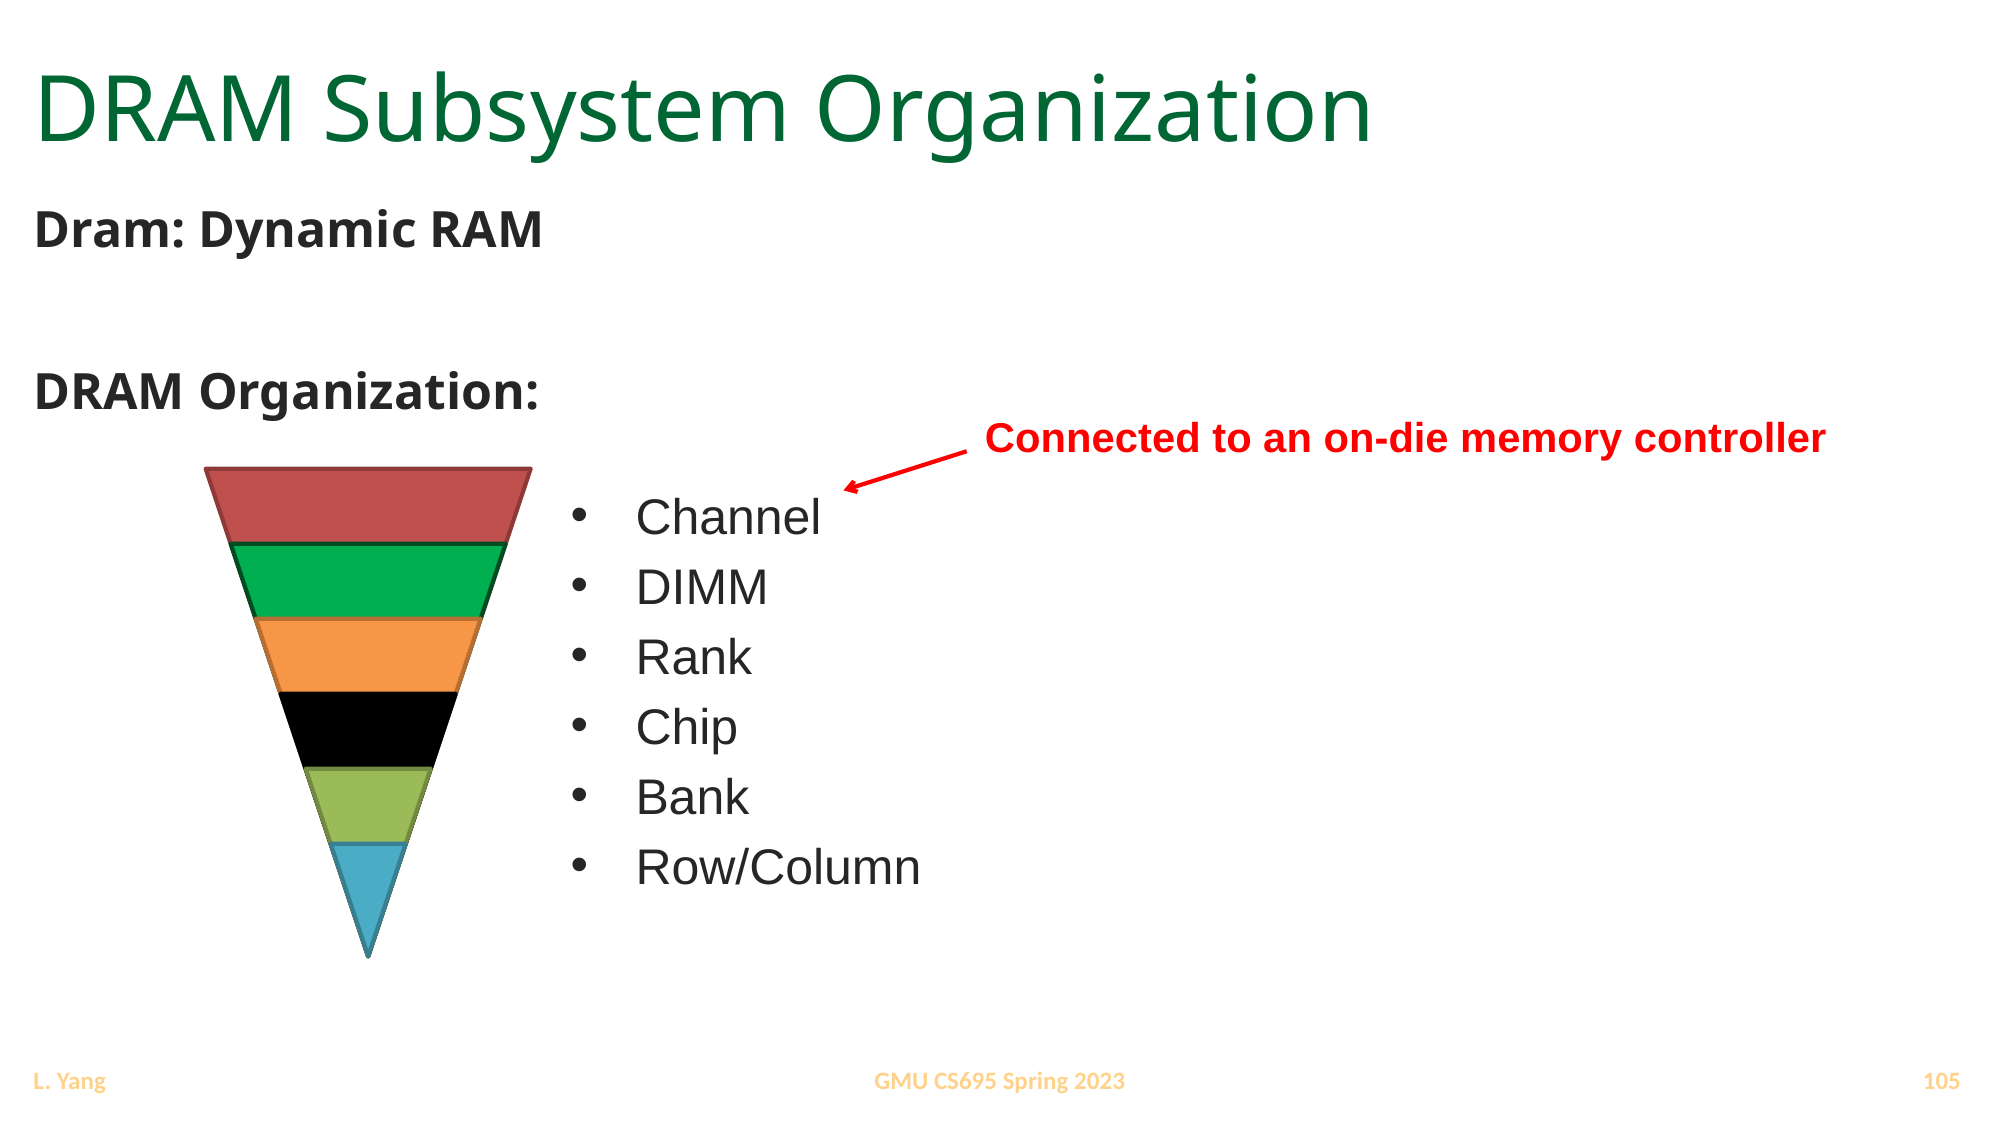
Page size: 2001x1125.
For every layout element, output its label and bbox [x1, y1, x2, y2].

list [18, 190, 1976, 1035]
title [18, 25, 1977, 169]
footer [662, 1050, 1338, 1110]
slide_number [1526, 1050, 1977, 1110]
text_box [555, 403, 1846, 1030]
slide_number [18, 1050, 469, 1110]
